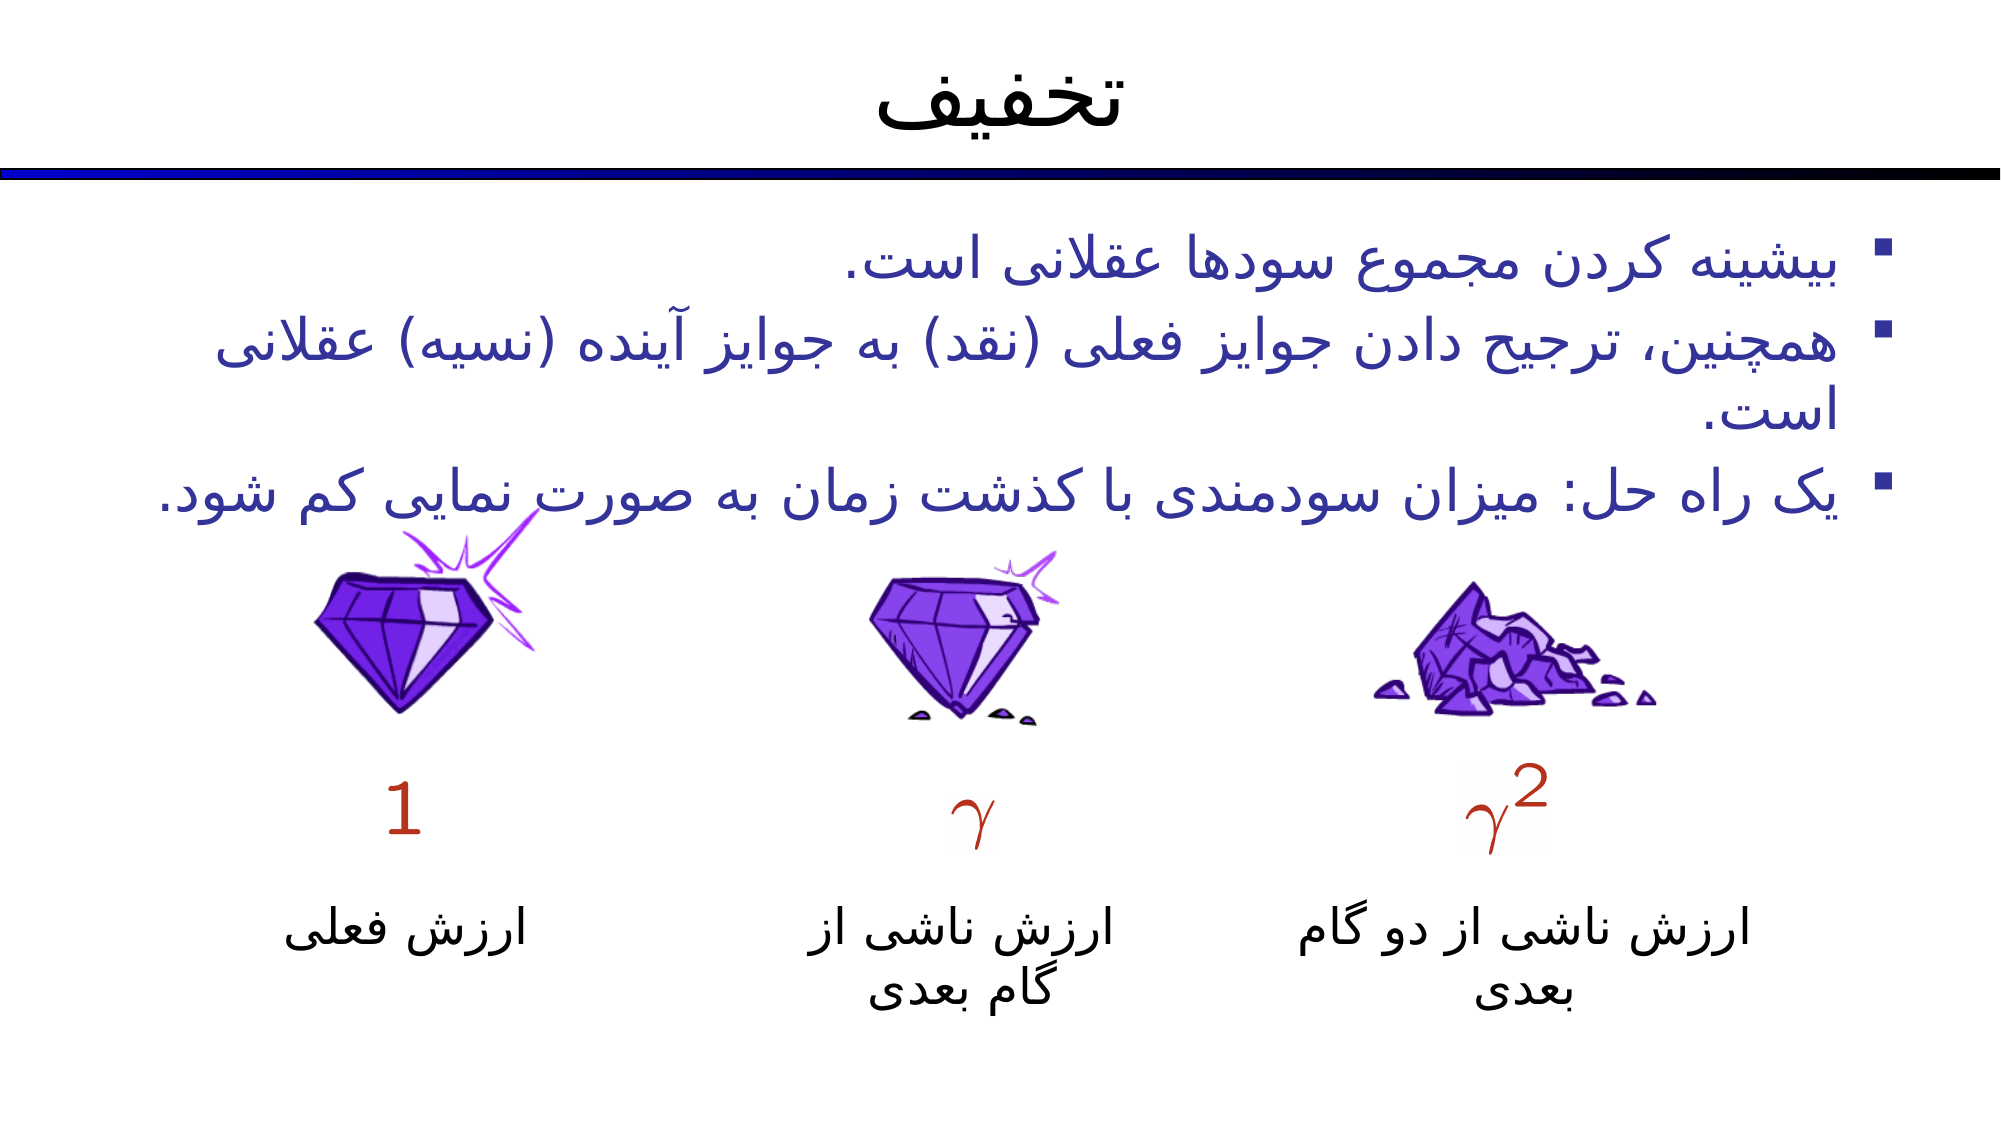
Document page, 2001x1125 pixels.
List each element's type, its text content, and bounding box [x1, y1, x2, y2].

picture [1312, 537, 1688, 855]
list بیشینه کردن مجموع سودها عقلانی است. همچنین، ترجیح دادن جوایز فعلی (نقد) به جوایز آینده (نسیه) عقلانی است. یک راه حل: میزان سودمندی با کذشت زمان به صورت نمایی کم شود. [66, 212, 1913, 989]
title تخفیف [0, 0, 2000, 184]
text_box ارزش فعلی [237, 887, 575, 963]
picture [237, 462, 613, 838]
picture [787, 499, 1163, 763]
text_box ارزش ناشی از دو گام بعدی [1275, 887, 1775, 1023]
text_box ارزش ناشی از گام بعدی [762, 887, 1163, 1023]
picture [949, 795, 997, 851]
